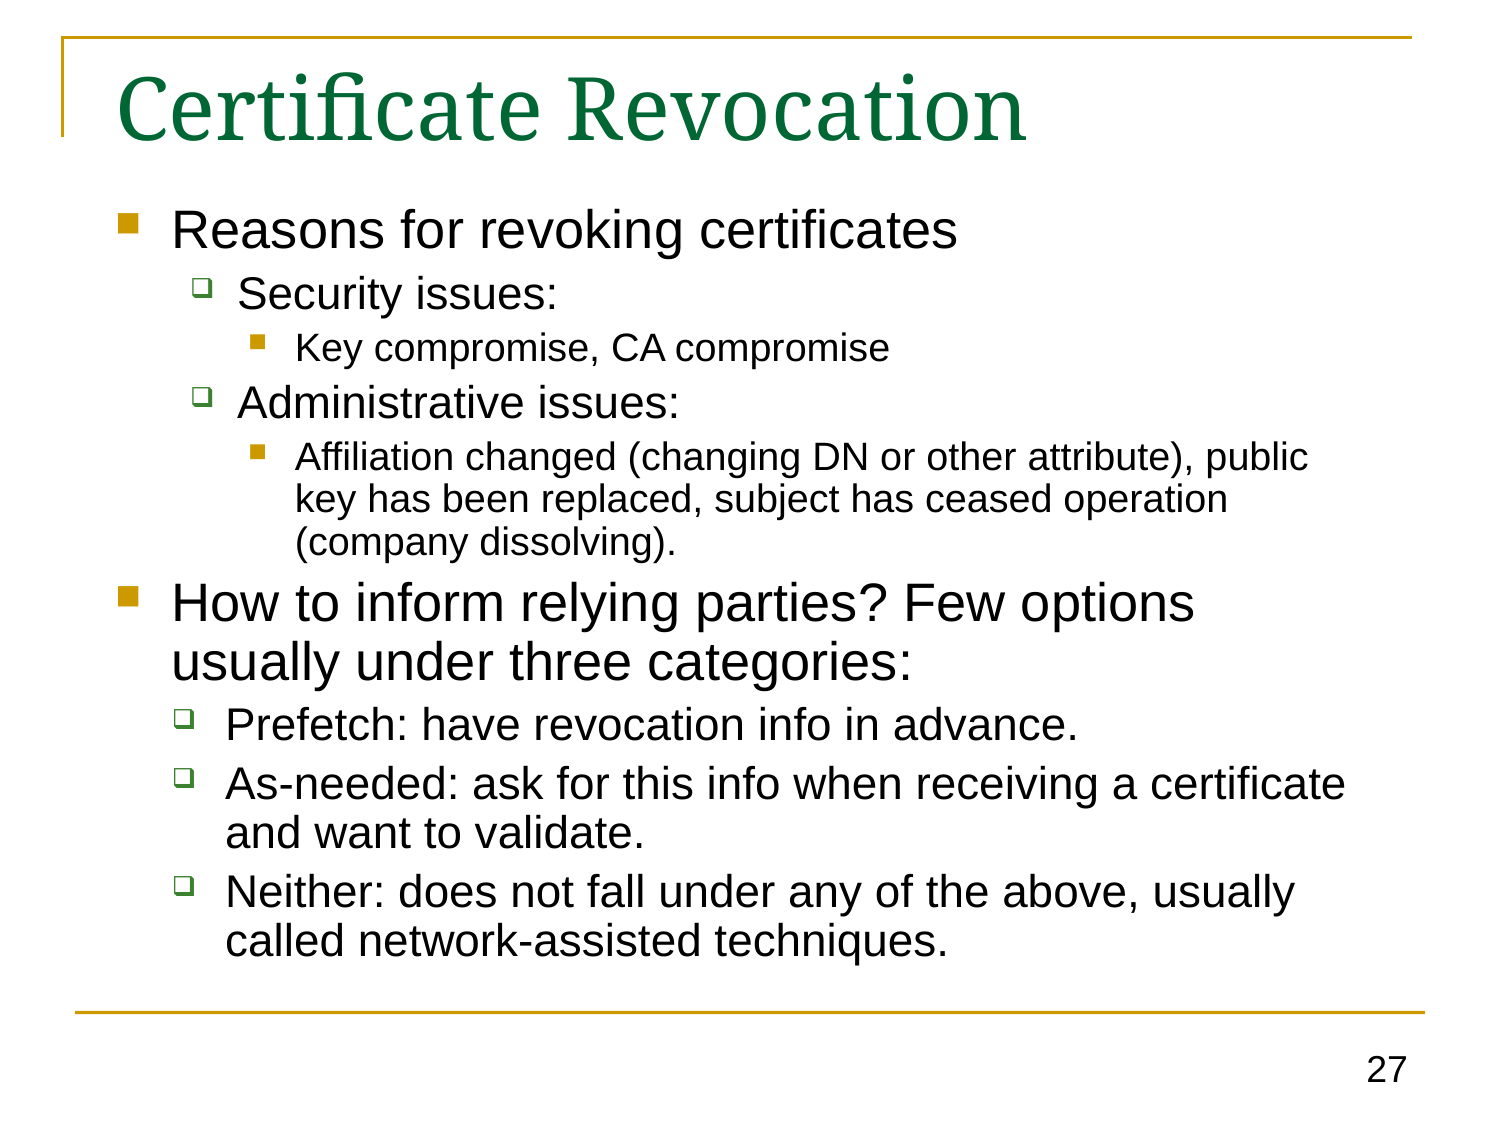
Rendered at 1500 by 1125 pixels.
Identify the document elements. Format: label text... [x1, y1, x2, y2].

list Reasons for revoking certificates Security issues: Key compromise, CA compromise Administrative issues: Affiliation changed (changing DN or other attribute), public key has been replaced, subject has ceased operation (company dissolving). How to inform relying parties? Few options usually under three categories: Prefetch: have revocation info in advance. As-needed: ask for this info when receiving a certificate and want to validate. Neither: does not fall under any of the above, usually called network-assisted techniques. [100, 194, 1376, 980]
title Certificate Revocation [100, 45, 1376, 194]
text_box 27 [1351, 1023, 1424, 1098]
